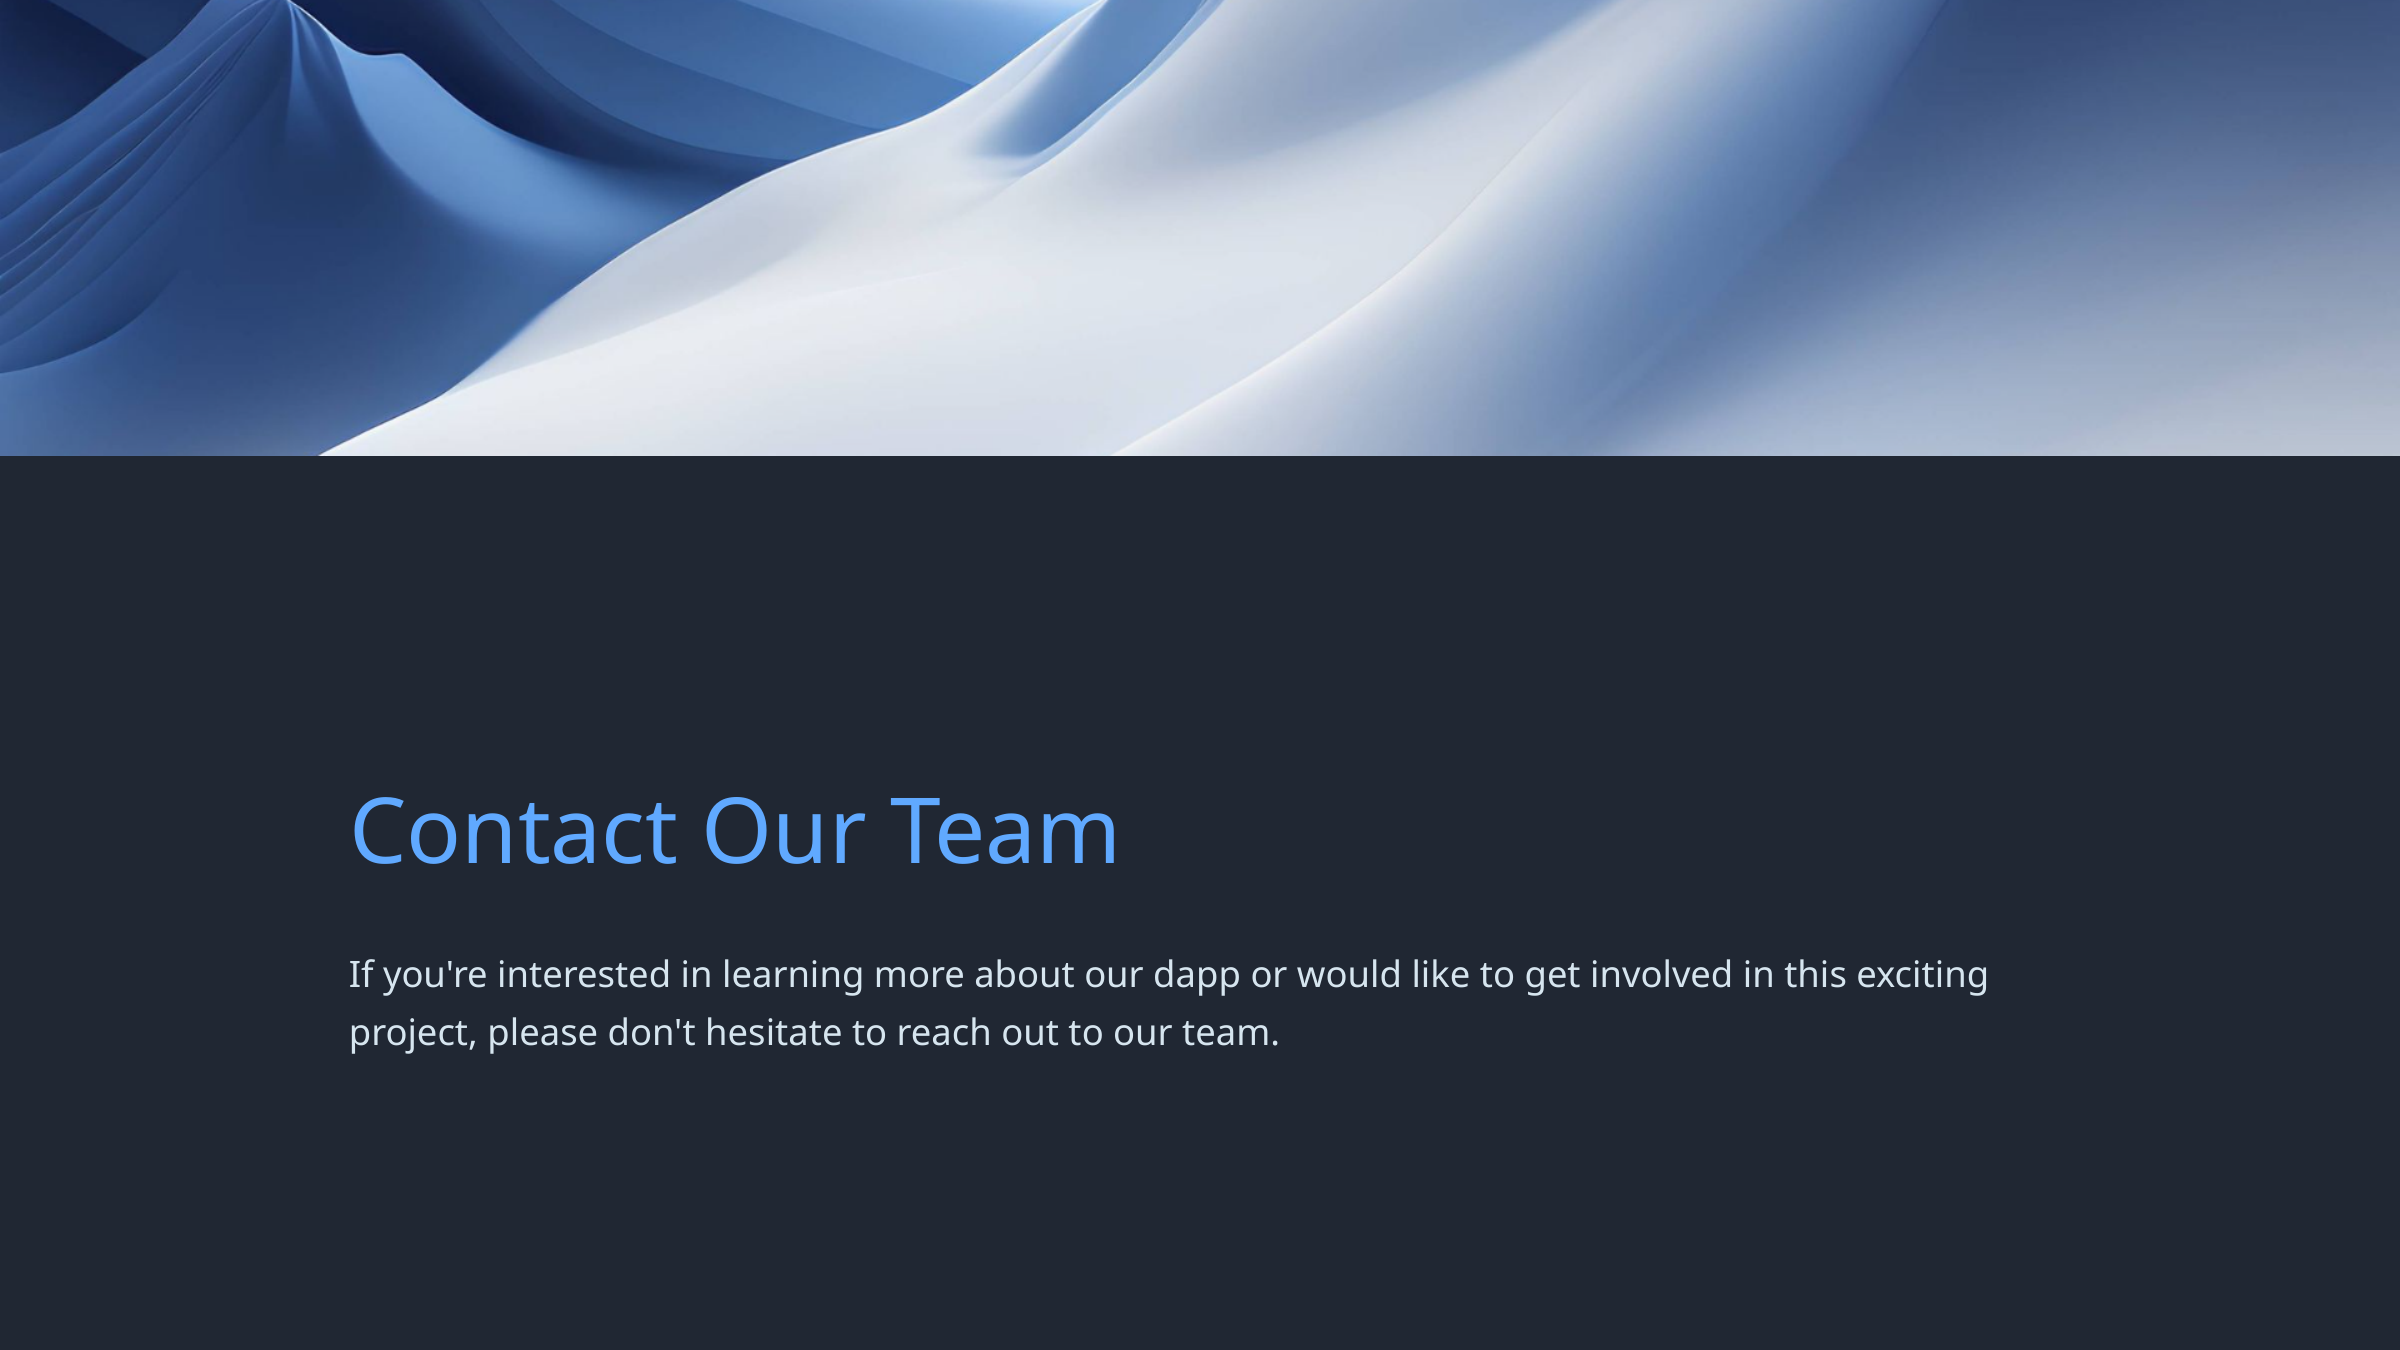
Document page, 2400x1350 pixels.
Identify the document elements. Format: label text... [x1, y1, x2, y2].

text_box If you're interested in learning more about our dapp or would like to get involved in this exciting project, please don't hesitate to reach out to our team. [334, 928, 2066, 1046]
picture [0, 0, 2400, 456]
text_box [0, 456, 2400, 1350]
text_box Contact Our Team [334, 760, 1105, 875]
